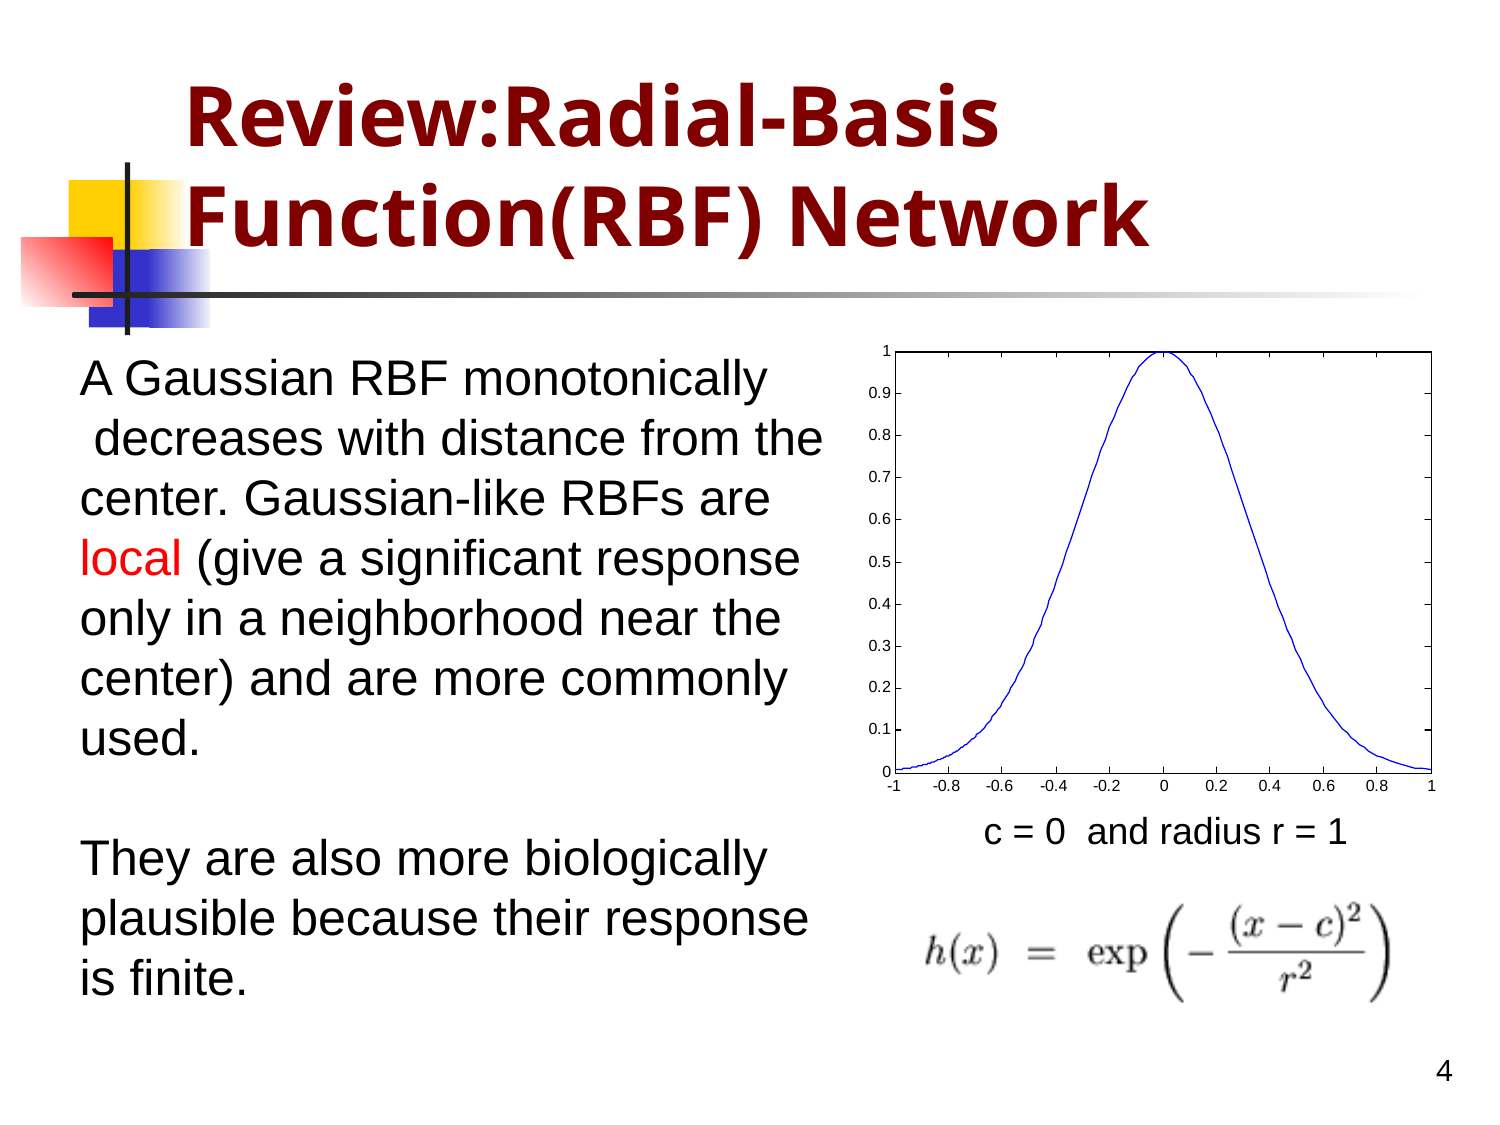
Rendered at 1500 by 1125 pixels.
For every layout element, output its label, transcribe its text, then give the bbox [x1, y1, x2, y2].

text_box A Gaussian RBF monotonically decreases with distance from the center. Gaussian-­like RBFs are local (give a significant response only in a neighborhood near the center) and are more commonly used. They are also more biologically plausible because their response is finite. [64, 337, 857, 1013]
slide_number 4 [1154, 1023, 1468, 1100]
picture [805, 312, 1497, 831]
text_box c = 0 and radius r = 1 [968, 839, 1364, 860]
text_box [884, 881, 1403, 1020]
title Review:Radial-Basis Function(RBF) Network [168, 31, 1447, 271]
